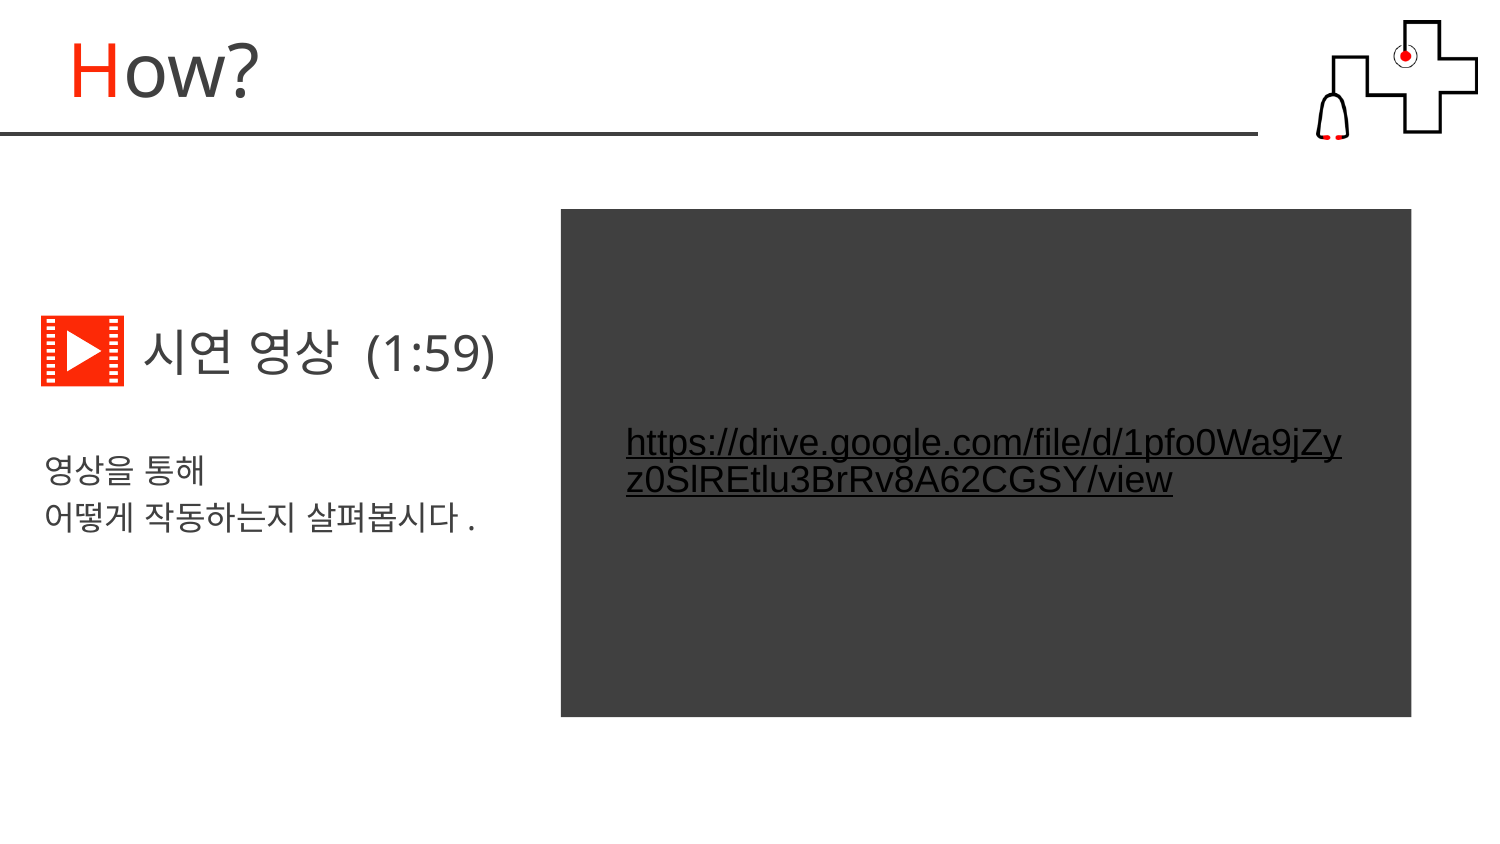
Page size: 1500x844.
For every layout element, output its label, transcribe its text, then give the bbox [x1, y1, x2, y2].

picture [1316, 20, 1478, 140]
text_box 영상을 통해 어떻게 작동하는지 살펴봅시다. [29, 446, 514, 541]
list How? [53, 20, 1258, 115]
text_box 시연 영상 (1:59) [128, 303, 561, 399]
text_box [559, 207, 1414, 719]
text_box [39, 313, 126, 388]
text_box https://drive.google.com/file/d/1pfo0Wa9jZyz0SlREtlu3BrRv8A62CGSY/view [611, 410, 1362, 470]
